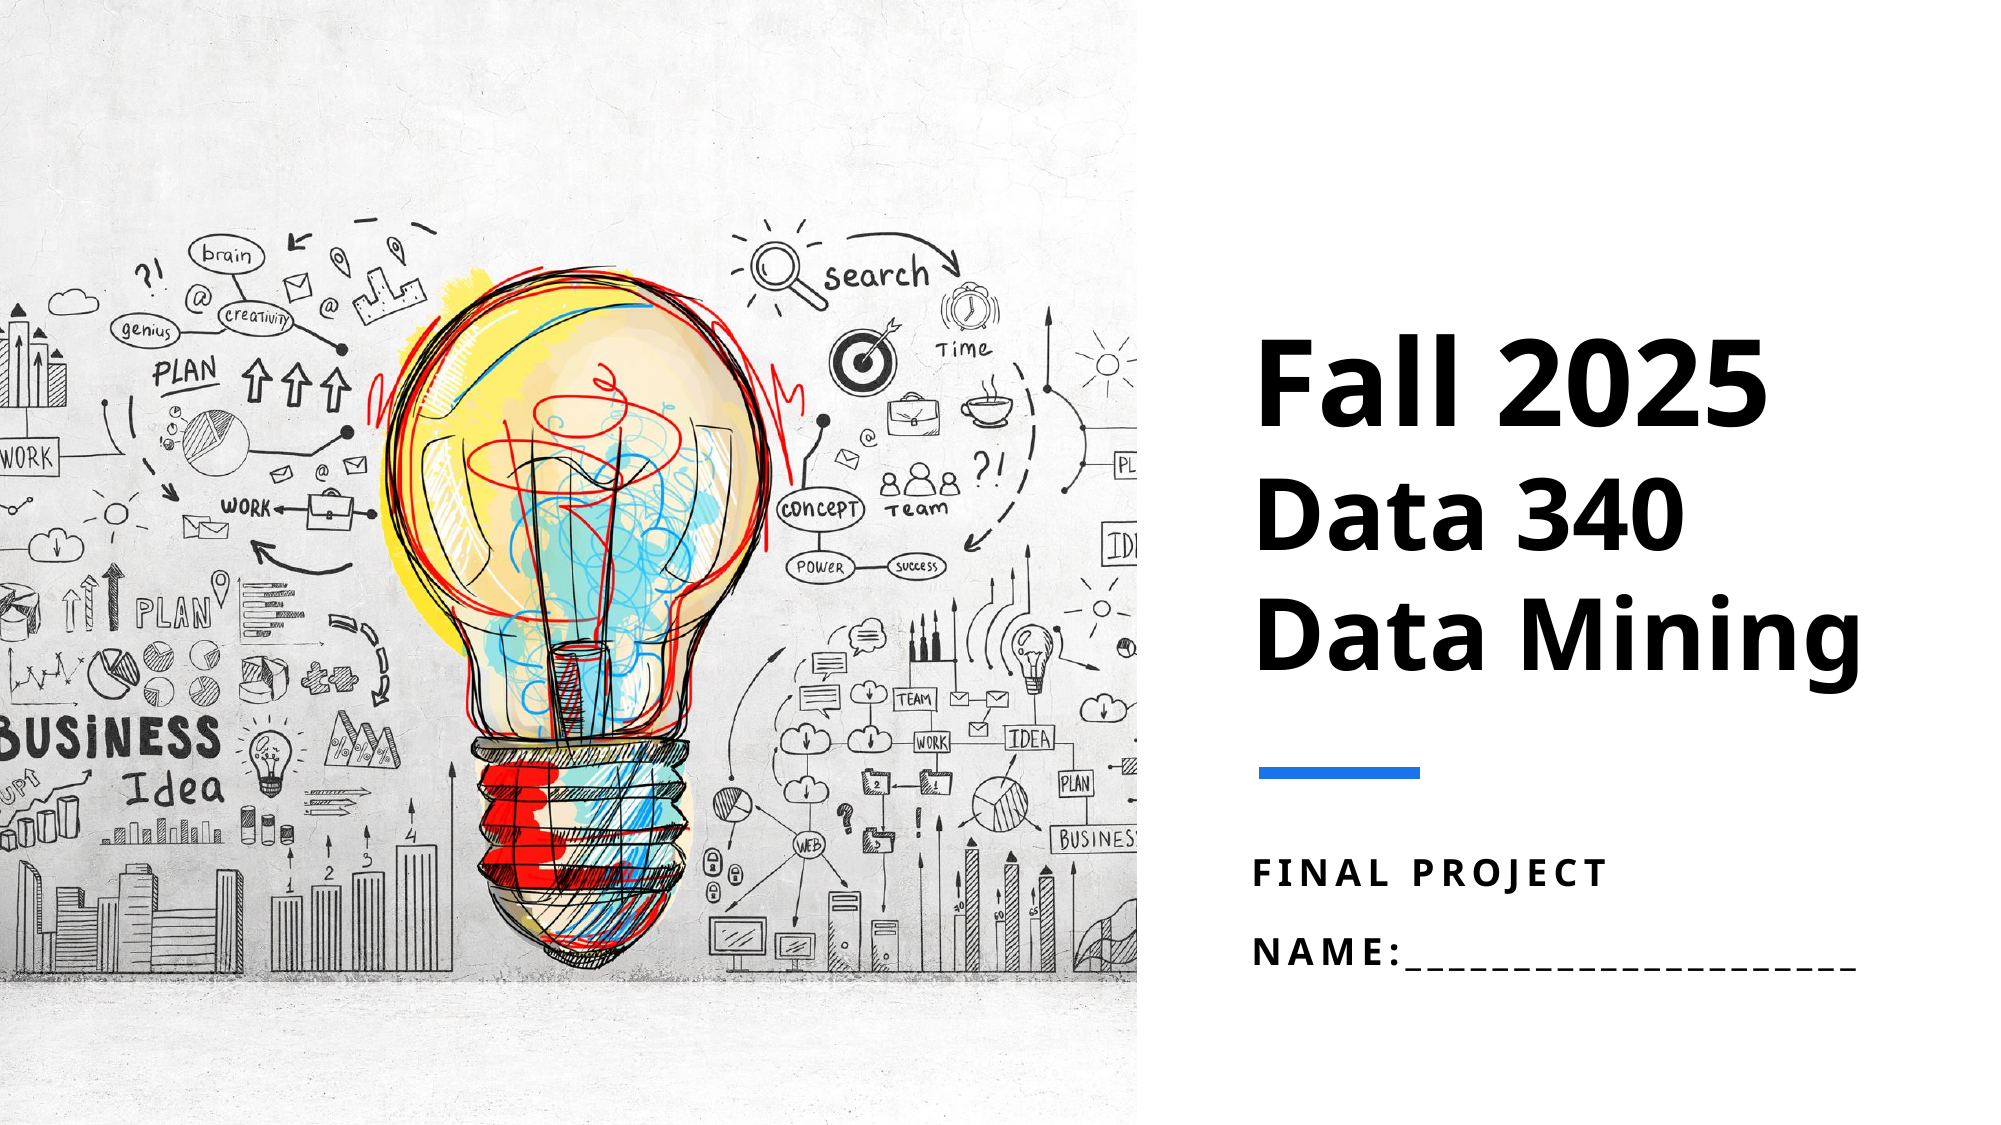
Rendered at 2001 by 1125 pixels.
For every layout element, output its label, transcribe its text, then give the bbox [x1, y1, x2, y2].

picture [0, 0, 1137, 1125]
text_box [1137, 0, 2000, 1125]
subtitle Final Project Name:_____________________ [1236, 827, 1943, 1021]
title Fall 2025 Data 340 Data Mining [1236, 169, 1944, 699]
